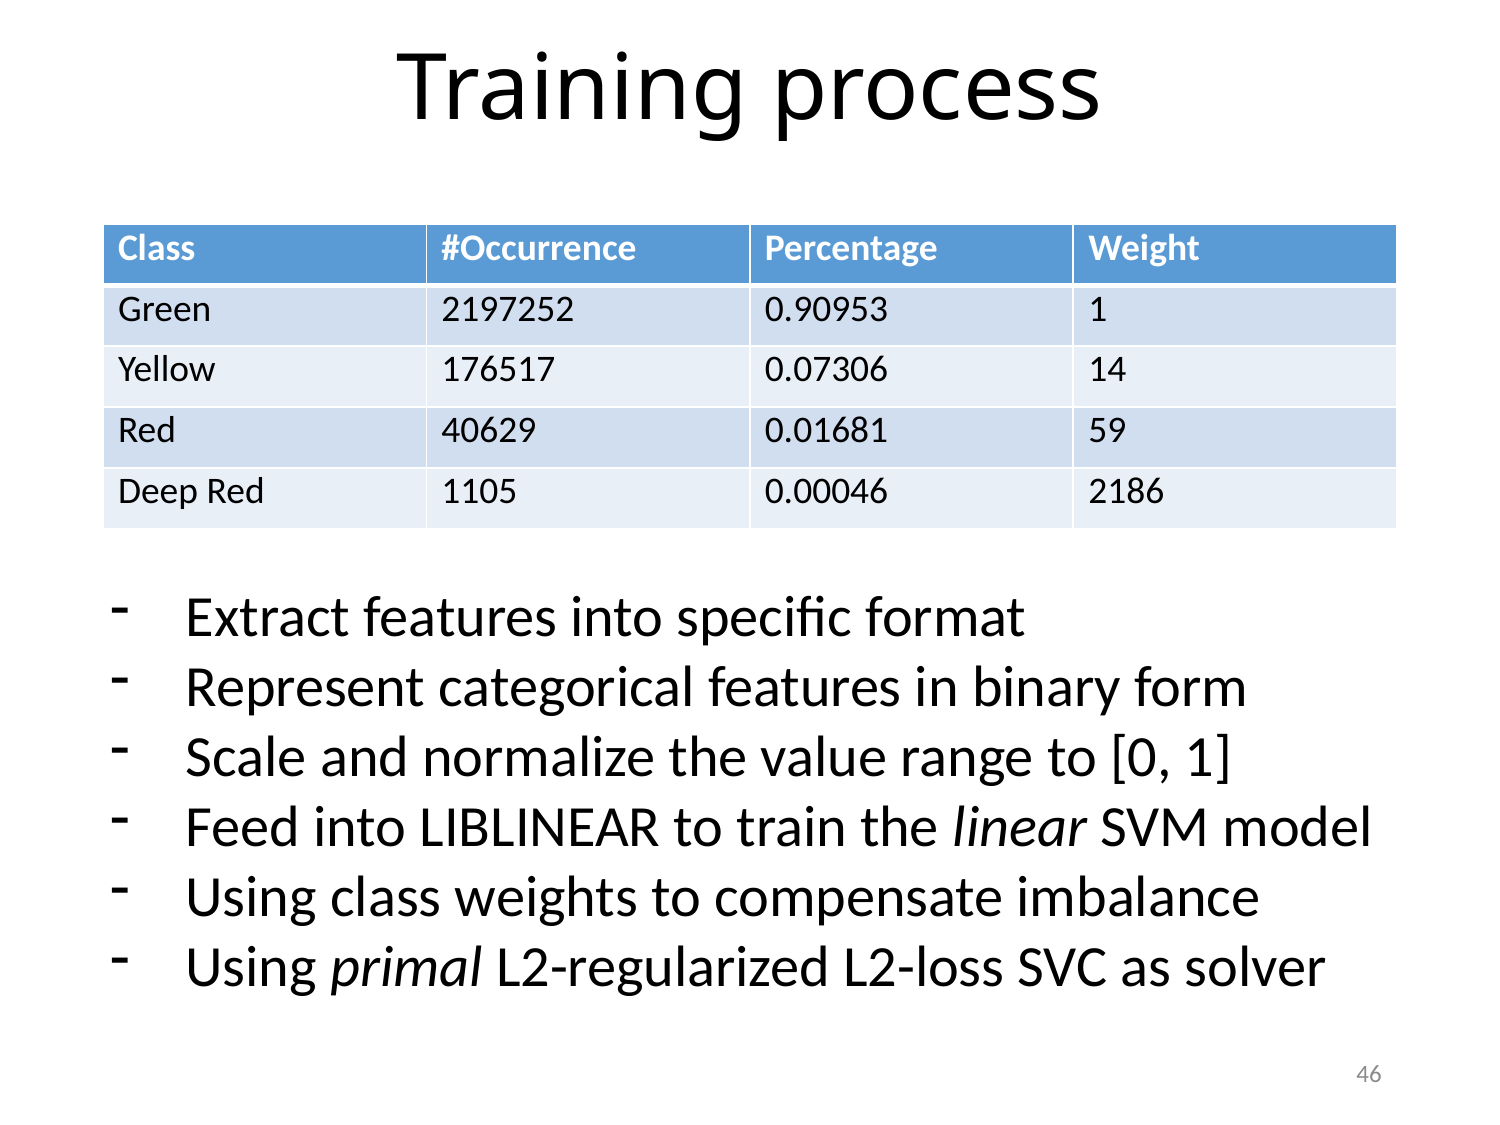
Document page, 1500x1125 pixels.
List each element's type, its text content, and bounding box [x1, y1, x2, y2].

table_cell 14 [1074, 347, 1396, 406]
table_cell 0.00046 [751, 469, 1072, 528]
slide_number 46 [1059, 1042, 1397, 1103]
table_cell 59 [1074, 408, 1396, 467]
table_cell 2197252 [427, 288, 749, 345]
table_cell 40629 [427, 408, 749, 467]
table_cell 1105 [427, 469, 749, 528]
table_header Weight [1074, 225, 1396, 283]
table_header #Occurrence [427, 225, 749, 283]
table_cell Yellow [104, 347, 426, 406]
table_cell 0.90953 [751, 288, 1072, 345]
table_cell Red [104, 408, 426, 467]
table_cell Green [104, 288, 426, 345]
table_cell 2186 [1074, 469, 1396, 528]
table_cell 176517 [427, 347, 749, 406]
table_cell Deep Red [104, 469, 426, 528]
table_cell 0.01681 [751, 408, 1072, 467]
text_box Extract features into specific format Represent categorical features in binary form Scale and normalize the value range to [0, 1] Feed into LIBLINEAR to train the linear SVM model Using class weights to compensate imbalance Using primal L2-regularized L2-loss SVC as solver [96, 570, 1437, 1006]
table_cell 1 [1074, 288, 1396, 345]
table_header Percentage [751, 225, 1072, 283]
table_header Class [104, 225, 426, 283]
title Training process [103, 0, 1397, 199]
table_cell 0.07306 [751, 347, 1072, 406]
